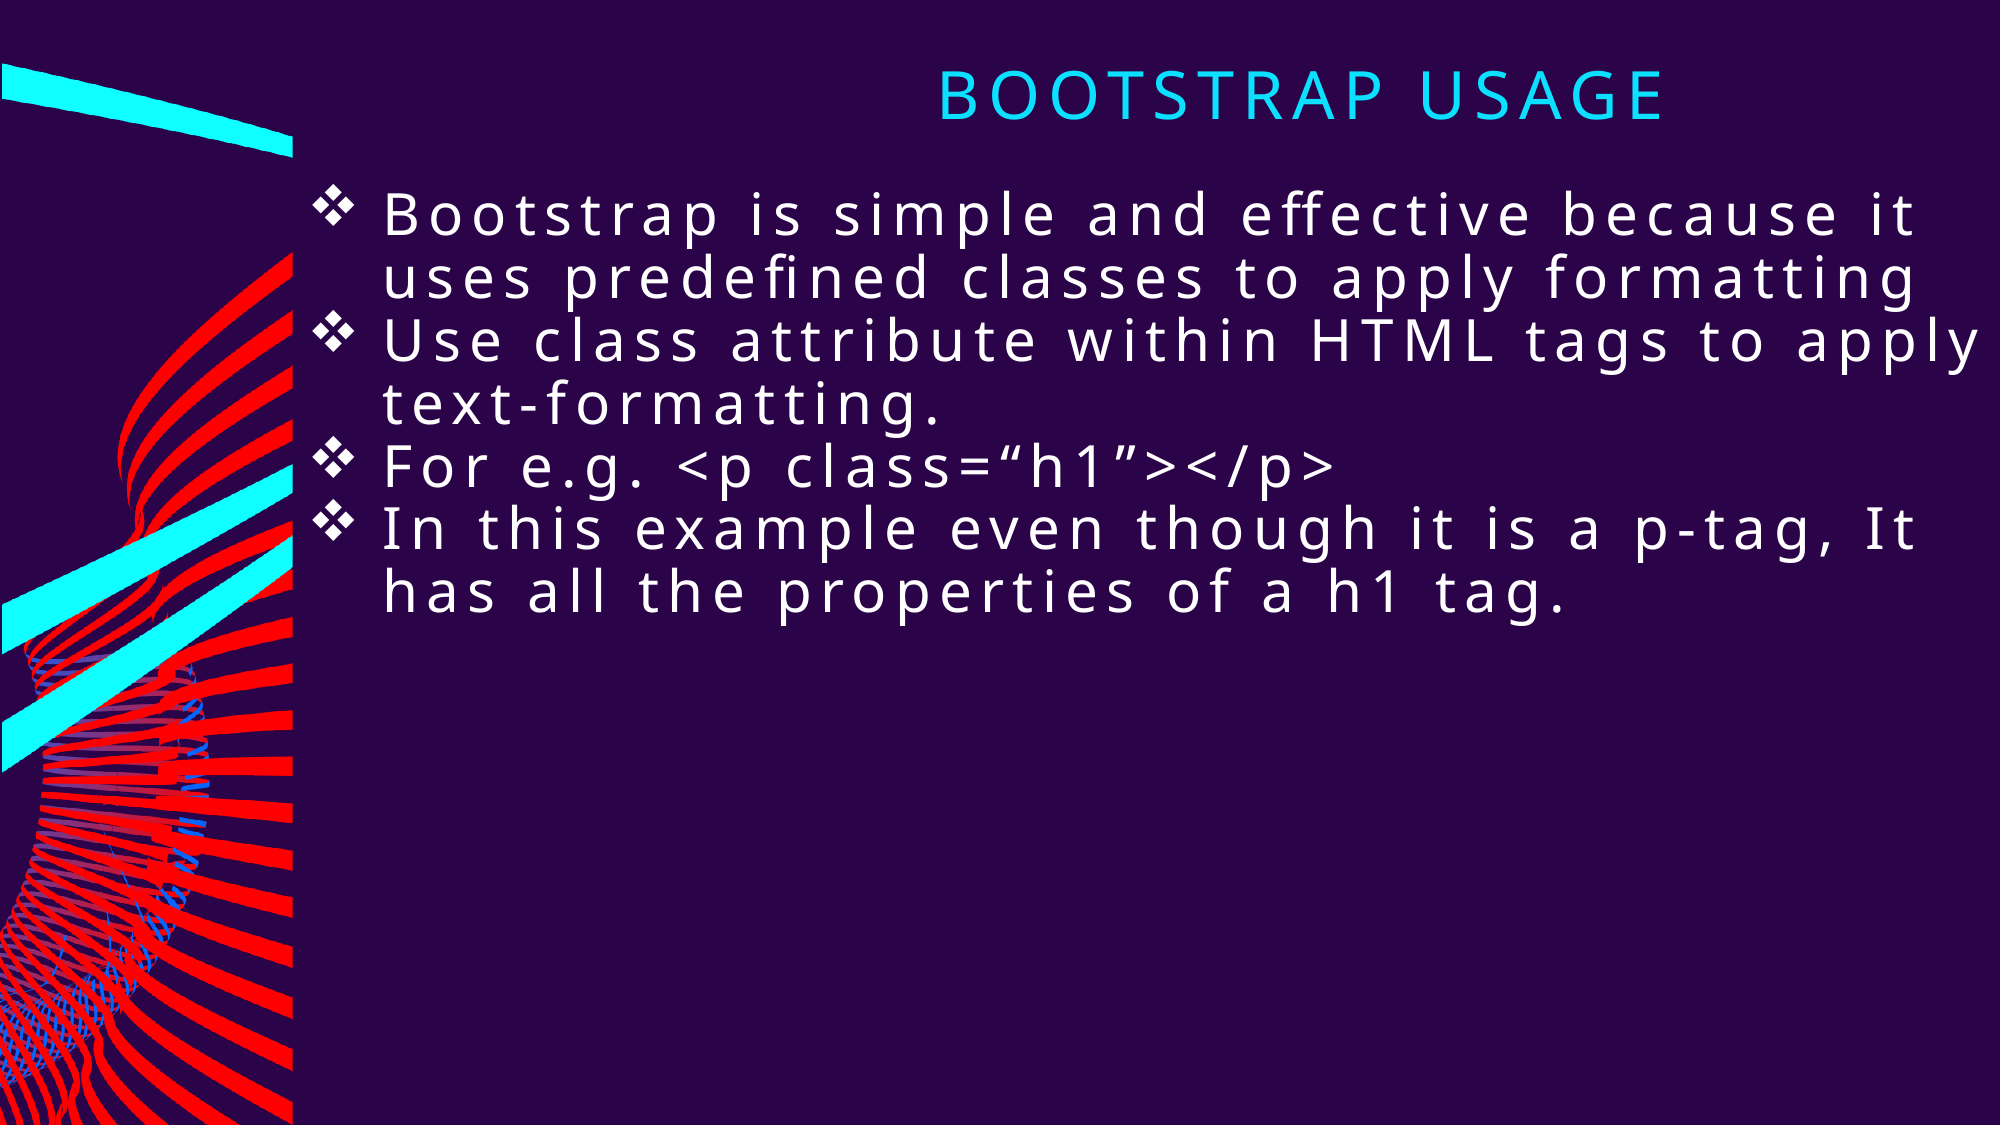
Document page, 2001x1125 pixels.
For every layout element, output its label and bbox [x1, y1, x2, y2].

text_box [292, 0, 2000, 1125]
picture [0, 0, 292, 1125]
